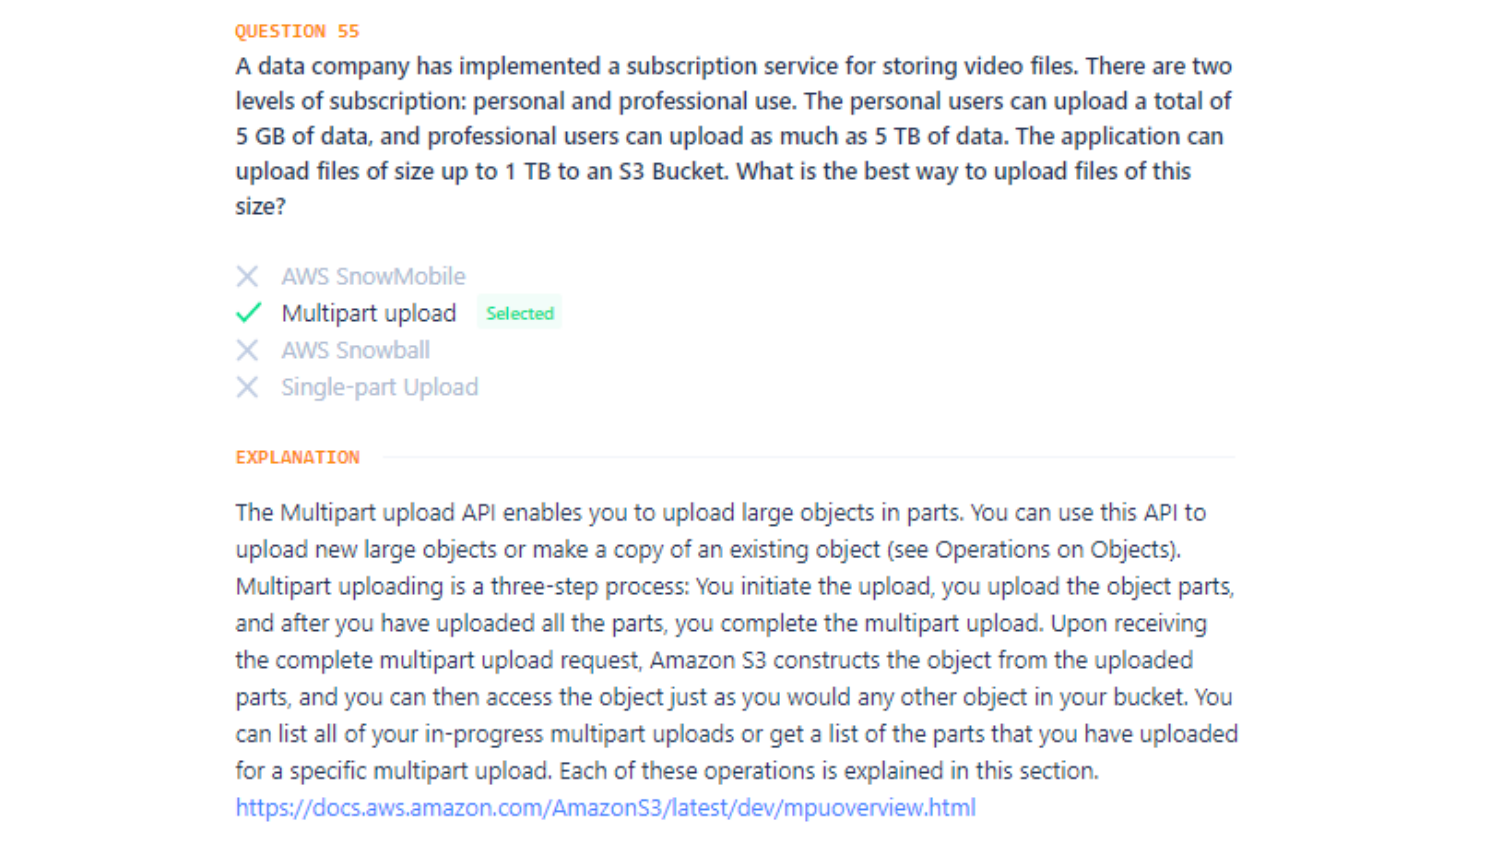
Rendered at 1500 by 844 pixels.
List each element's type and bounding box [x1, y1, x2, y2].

picture [212, 0, 1265, 844]
